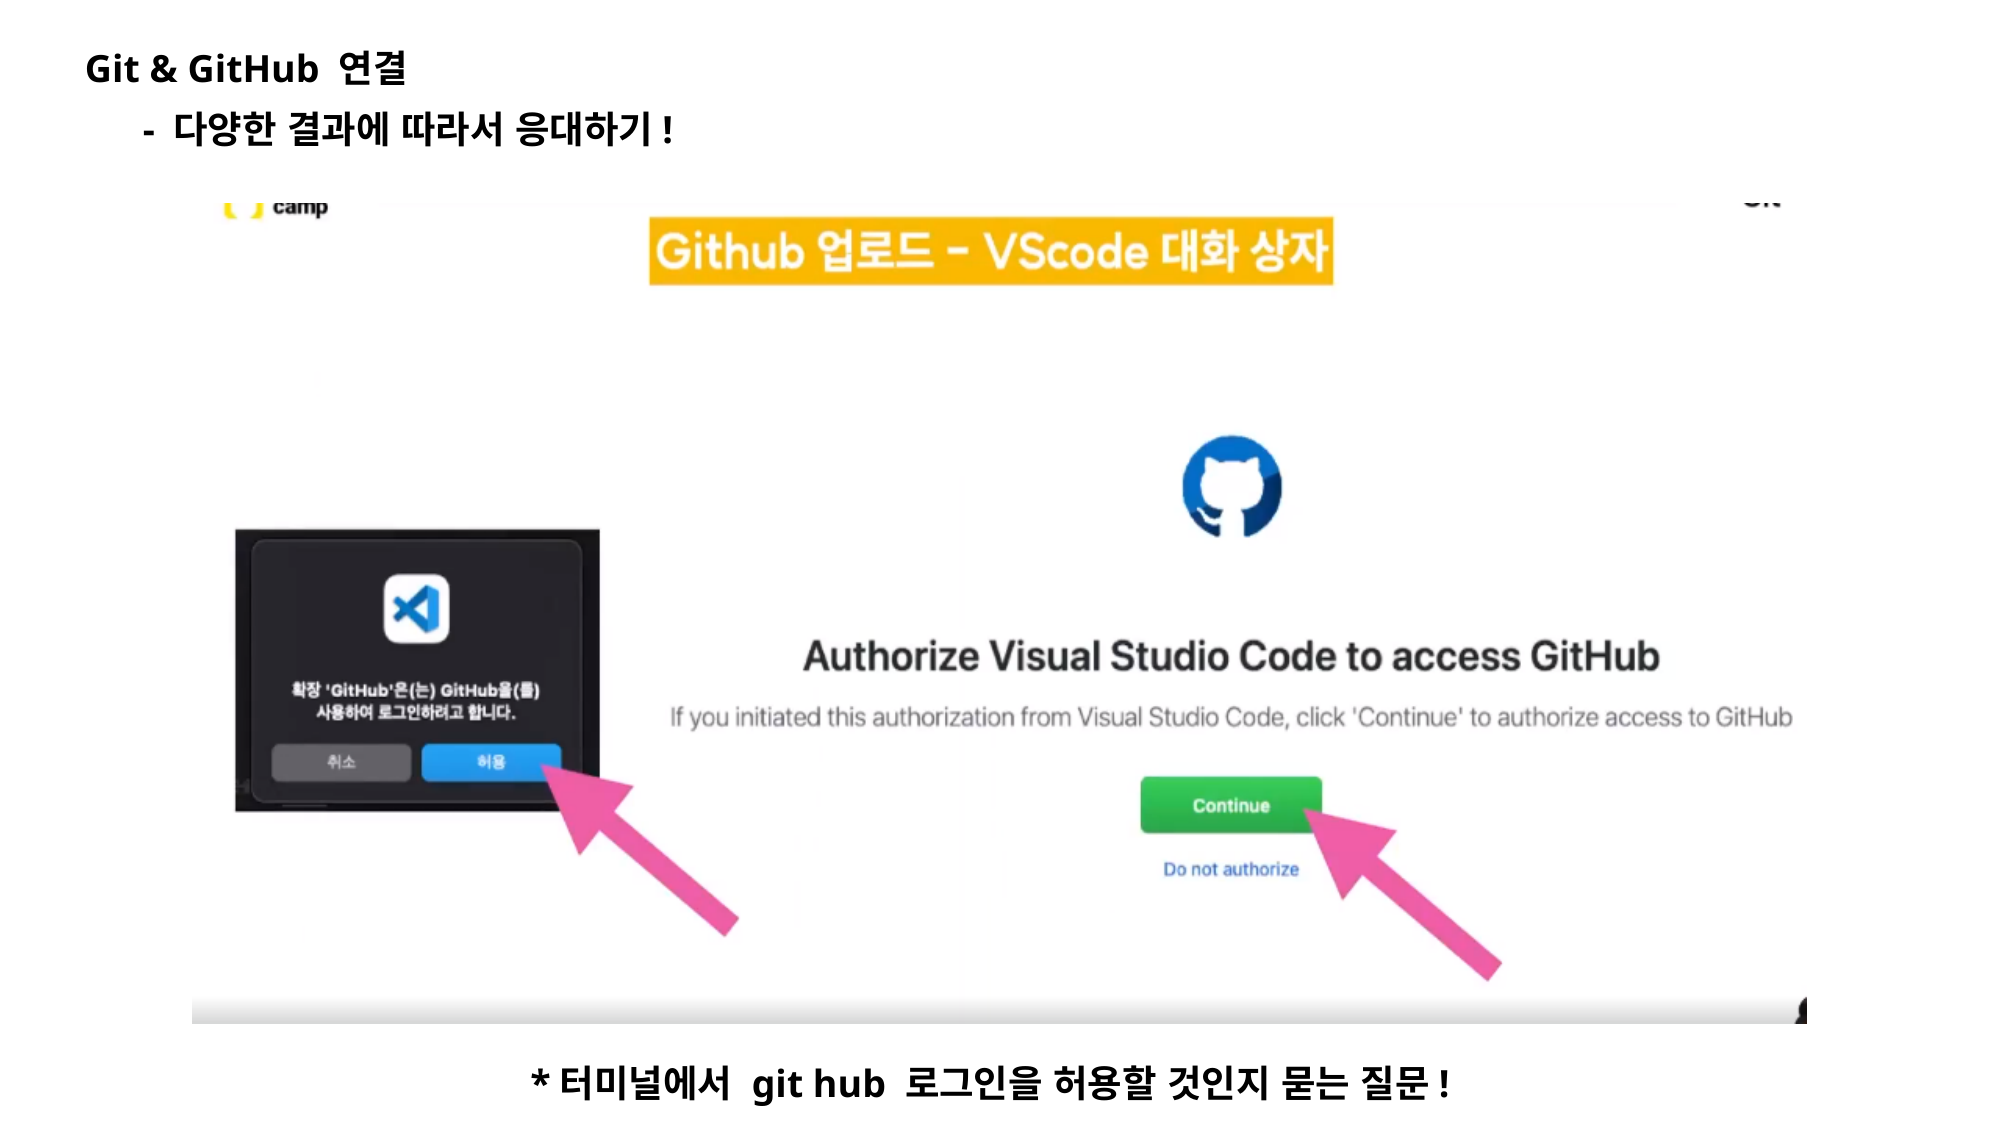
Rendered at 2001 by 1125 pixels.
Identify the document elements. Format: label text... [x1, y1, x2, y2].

text_box - 다양한 결과에 따라서 응대하기! [128, 98, 1853, 159]
picture [192, 203, 1808, 1024]
text_box Git & GitHub 연결 [70, 38, 873, 98]
text_box *터미널에서 git hub 로그인을 허용할 것인지 묻는 질문! [128, 1052, 1853, 1113]
